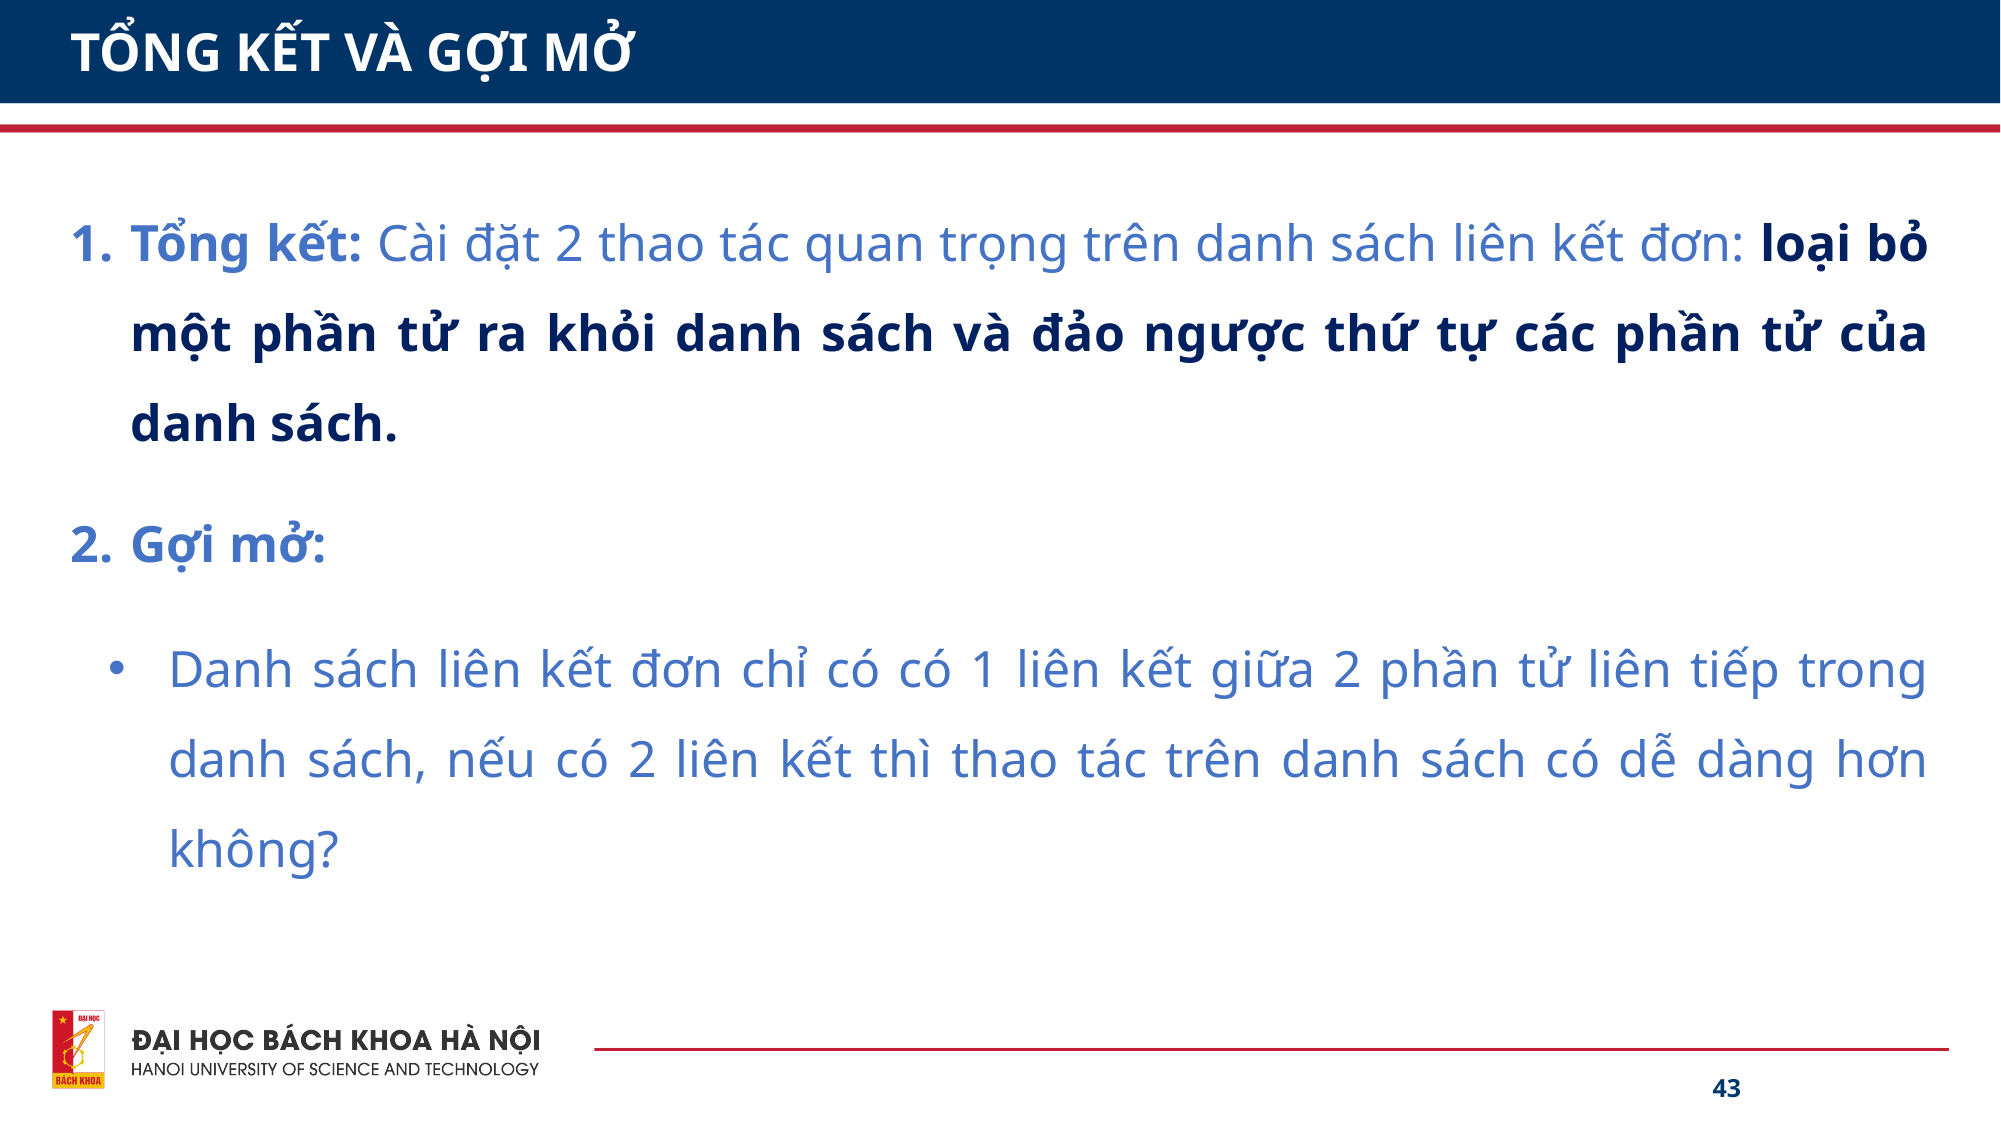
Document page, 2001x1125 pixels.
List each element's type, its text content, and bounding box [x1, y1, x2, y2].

picture [0, 0, 2001, 1125]
list Tổng kết: Cài đặt 2 thao tác quan trọng trên danh sách liên kết đơn: loại bỏ một phần tử ra khỏi danh sách và đảo ngược thứ tự các phần tử của danh sách. Gợi mở: Danh sách liên kết đơn chỉ có có 1 liên kết giữa 2 phần tử liên tiếp trong danh sách, nếu có 2 liên kết thì thao tác trên danh sách có dễ dàng hơn không? [55, 173, 1945, 979]
title TỔNG KẾT VÀ GỢI MỞ [55, 18, 1945, 90]
slide_number 43 [1502, 1065, 1953, 1125]
